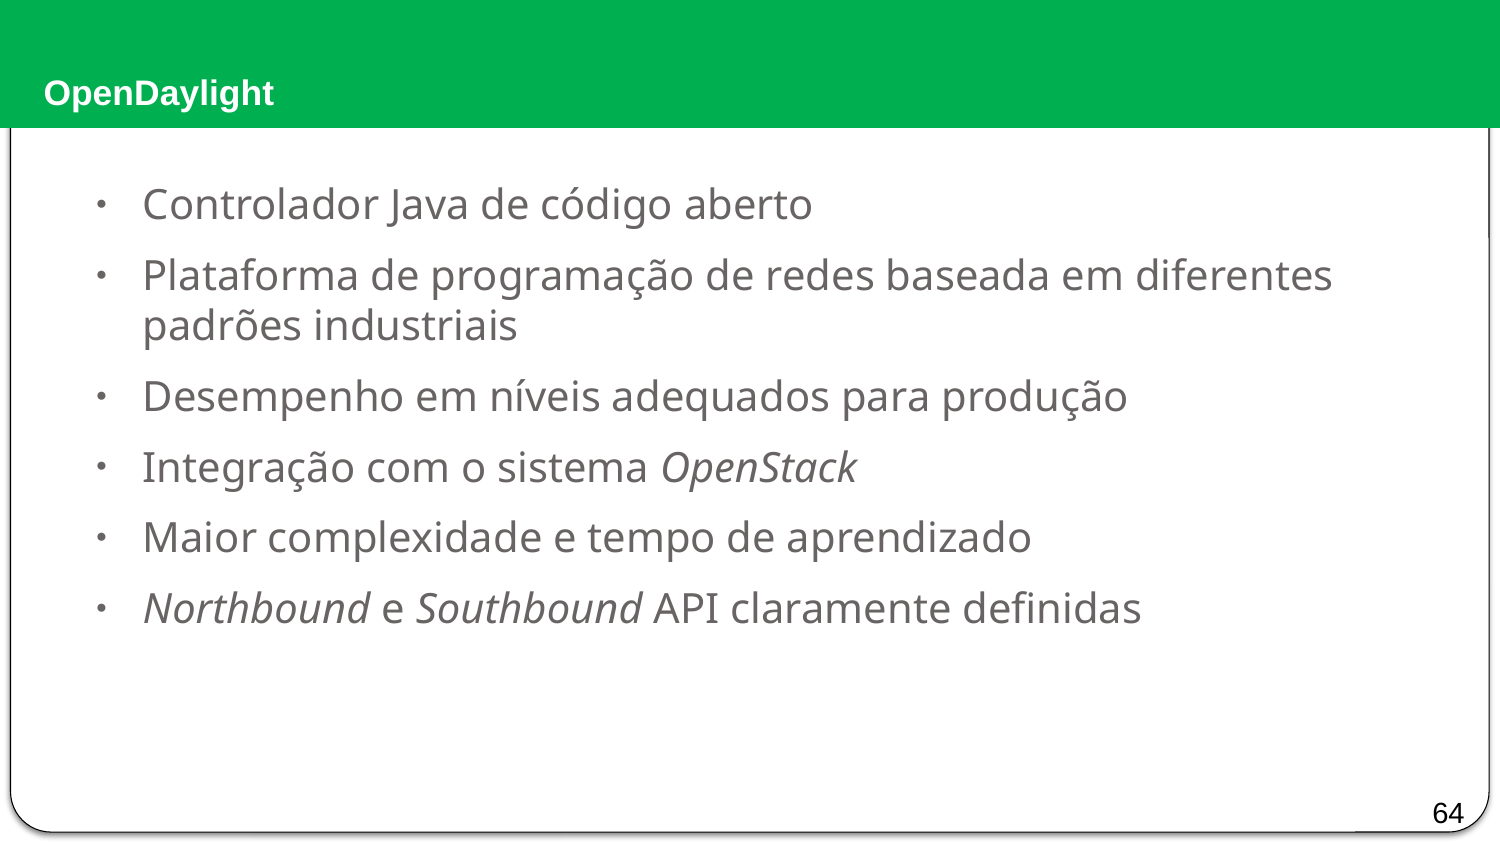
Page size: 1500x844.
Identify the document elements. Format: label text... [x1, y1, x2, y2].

slide_number 64 [1403, 779, 1494, 844]
title OpenDaylight [28, 5, 1199, 128]
list Controlador Java de código aberto Plataforma de programação de redes baseada em diferentes padrões industriais Desempenho em níveis adequados para produção Integração com o sistema OpenStack Maior complexidade e tempo de aprendizado Northbound e Southbound API claramente definidas [52, 162, 1415, 729]
